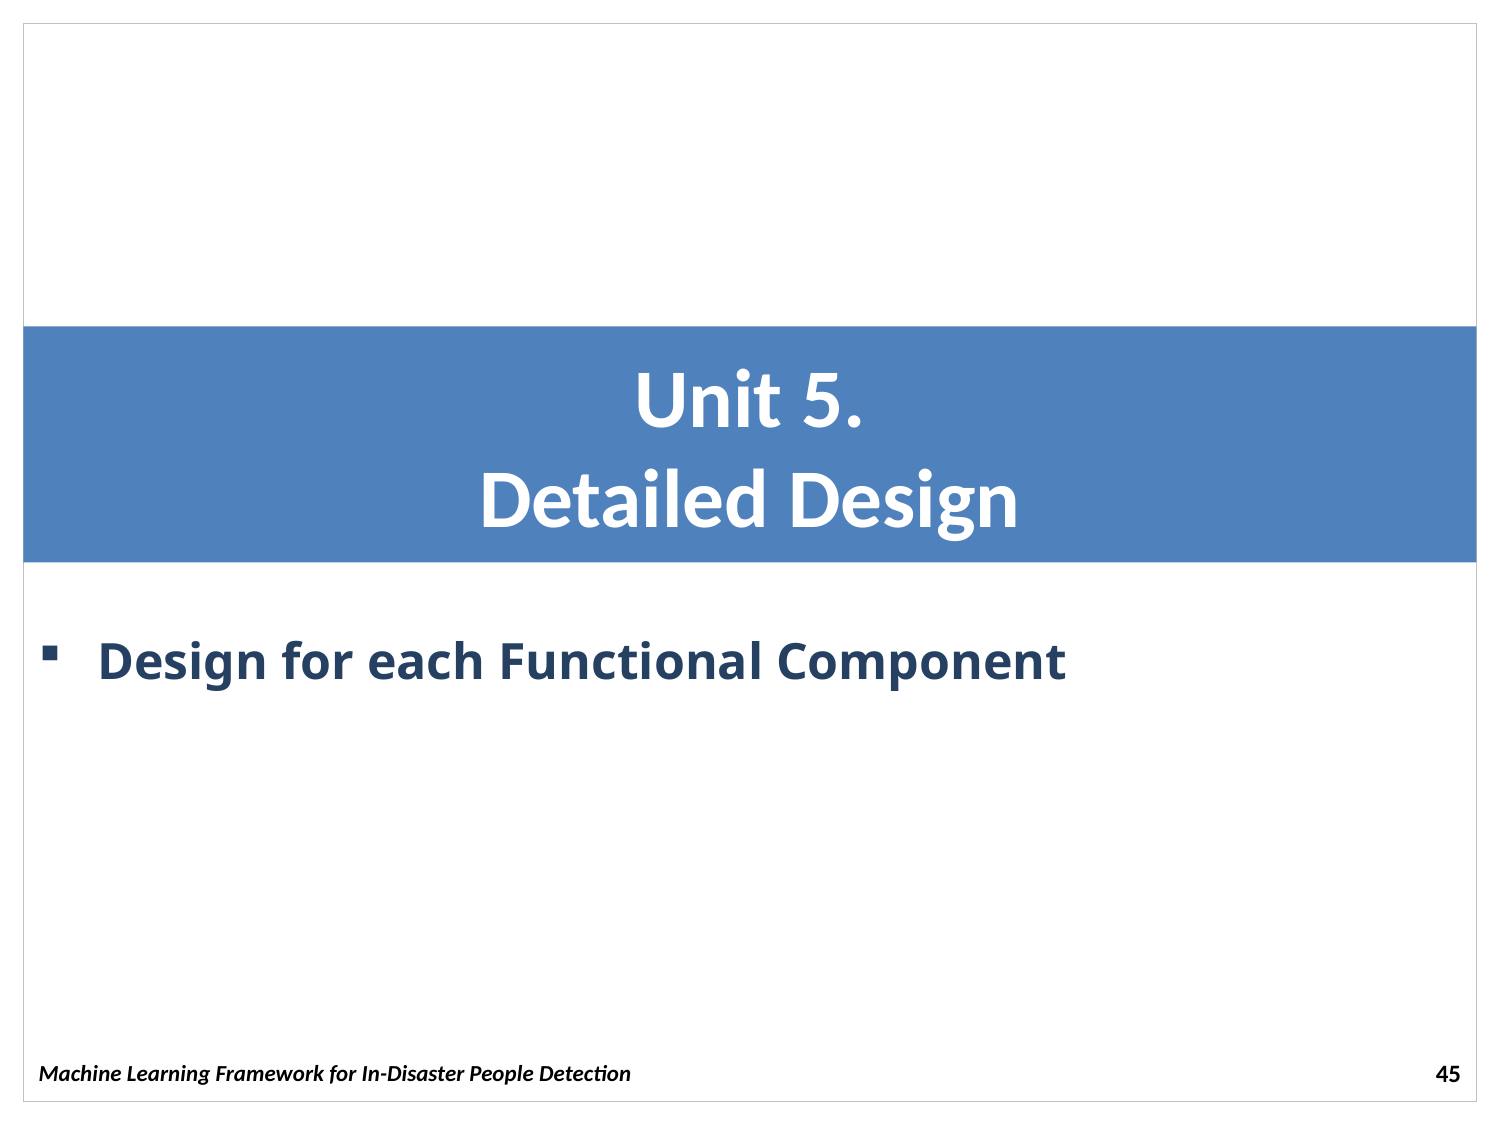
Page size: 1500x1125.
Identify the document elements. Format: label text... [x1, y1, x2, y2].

subtitle Design for each Functional Component [23, 591, 1477, 1030]
slide_number 45 [1353, 1042, 1477, 1103]
title Unit 5. Detailed Design [23, 326, 1477, 563]
footer Machine Learning Framework for In-Disaster People Detection [23, 1042, 1353, 1103]
